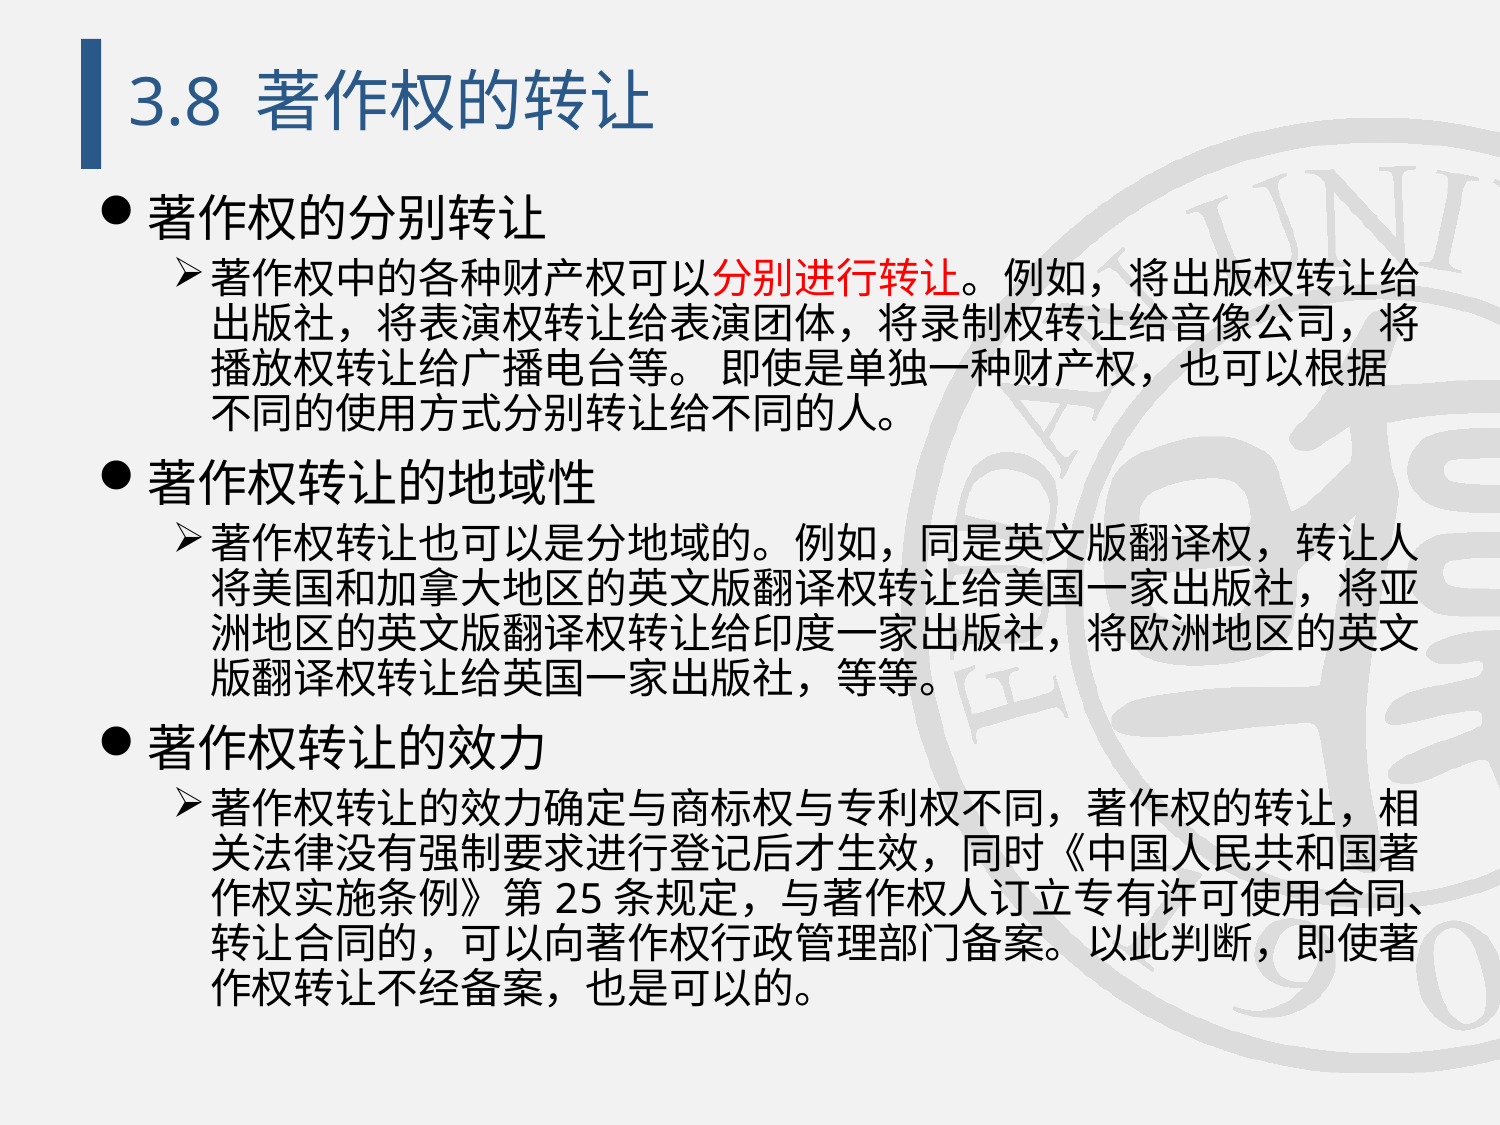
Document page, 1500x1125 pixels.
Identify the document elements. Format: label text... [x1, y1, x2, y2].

list 著作权的分别转让 著作权中的各种财产权可以分别进行转让。例如，将出版权转让给出版社，将表演权转让给表演团体，将录制权转让给音像公司，将播放权转让给广播电台等。 即使是单独一种财产权，也可以根据不同的使用方式分别转让给不同的人。 著作权转让的地域性 著作权转让也可以是分地域的。例如，同是英文版翻译权，转让人将美国和加拿大地区的英文版翻译权转让给美国一家出版社，将亚洲地区的英文版翻译权转让给印度一家出版社，将欧洲地区的英文版翻译权转让给英国一家出版社，等等。 著作权转让的效力 著作权转让的效力确定与商标权与专利权不同，著作权的转让，相关法律没有强制要求进行登记后才生效，同时《中国人民共和国著作权实施条例》第25条规定，与著作权人订立专有许可使用合同、转让合同的，可以向著作权行政管理部门备案。以此判断，即使著作权转让不经备案，也是可以的。 [82, 185, 1439, 1014]
title 3.8 著作权的转让 [113, 49, 1387, 159]
